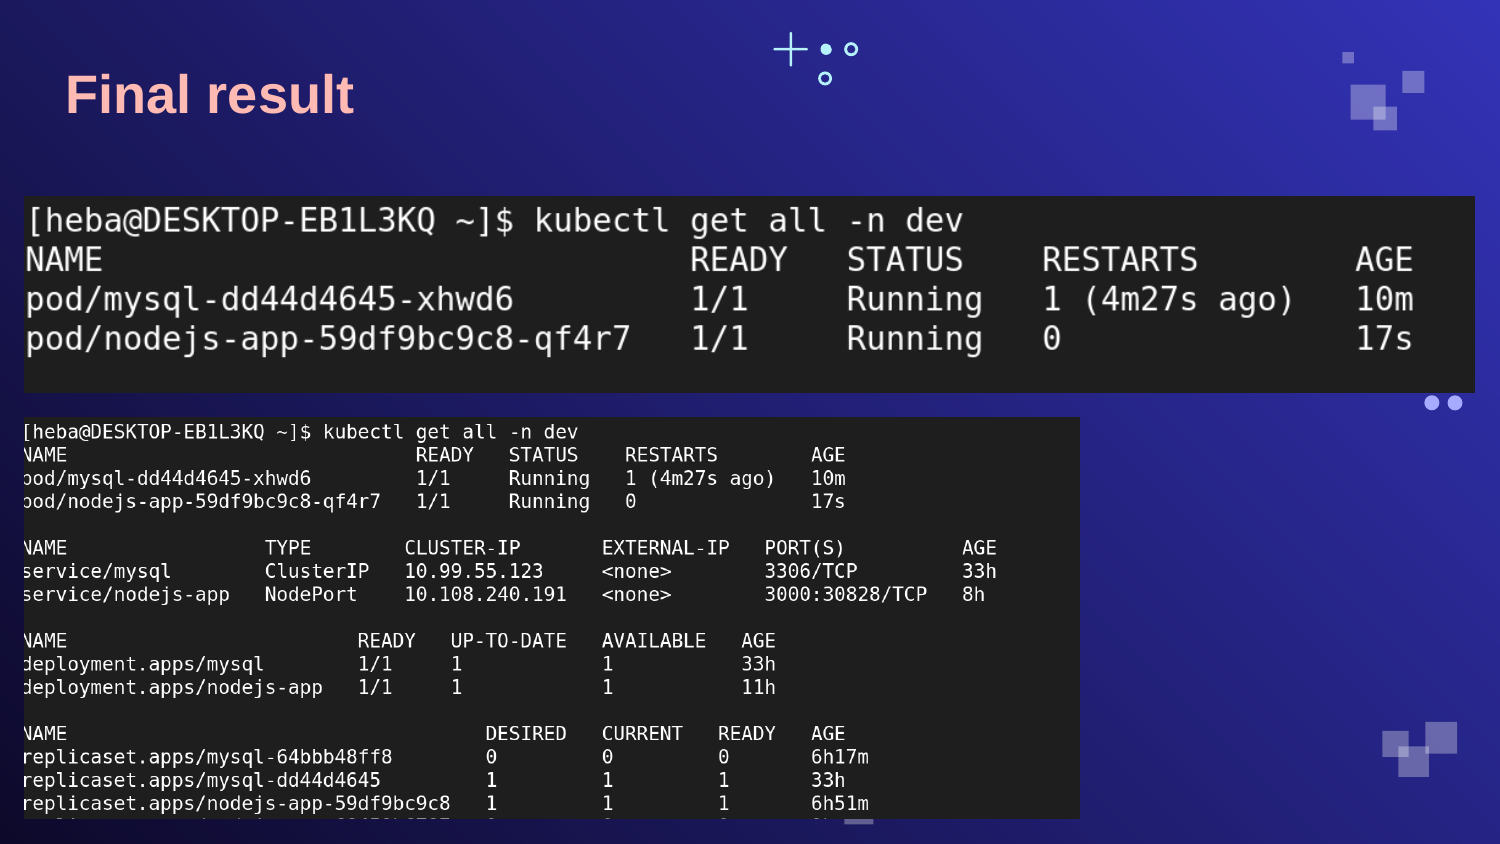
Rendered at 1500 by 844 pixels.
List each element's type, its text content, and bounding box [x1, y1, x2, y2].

picture [24, 416, 1080, 819]
picture [24, 196, 1476, 393]
subtitle Final result [50, 64, 1074, 172]
